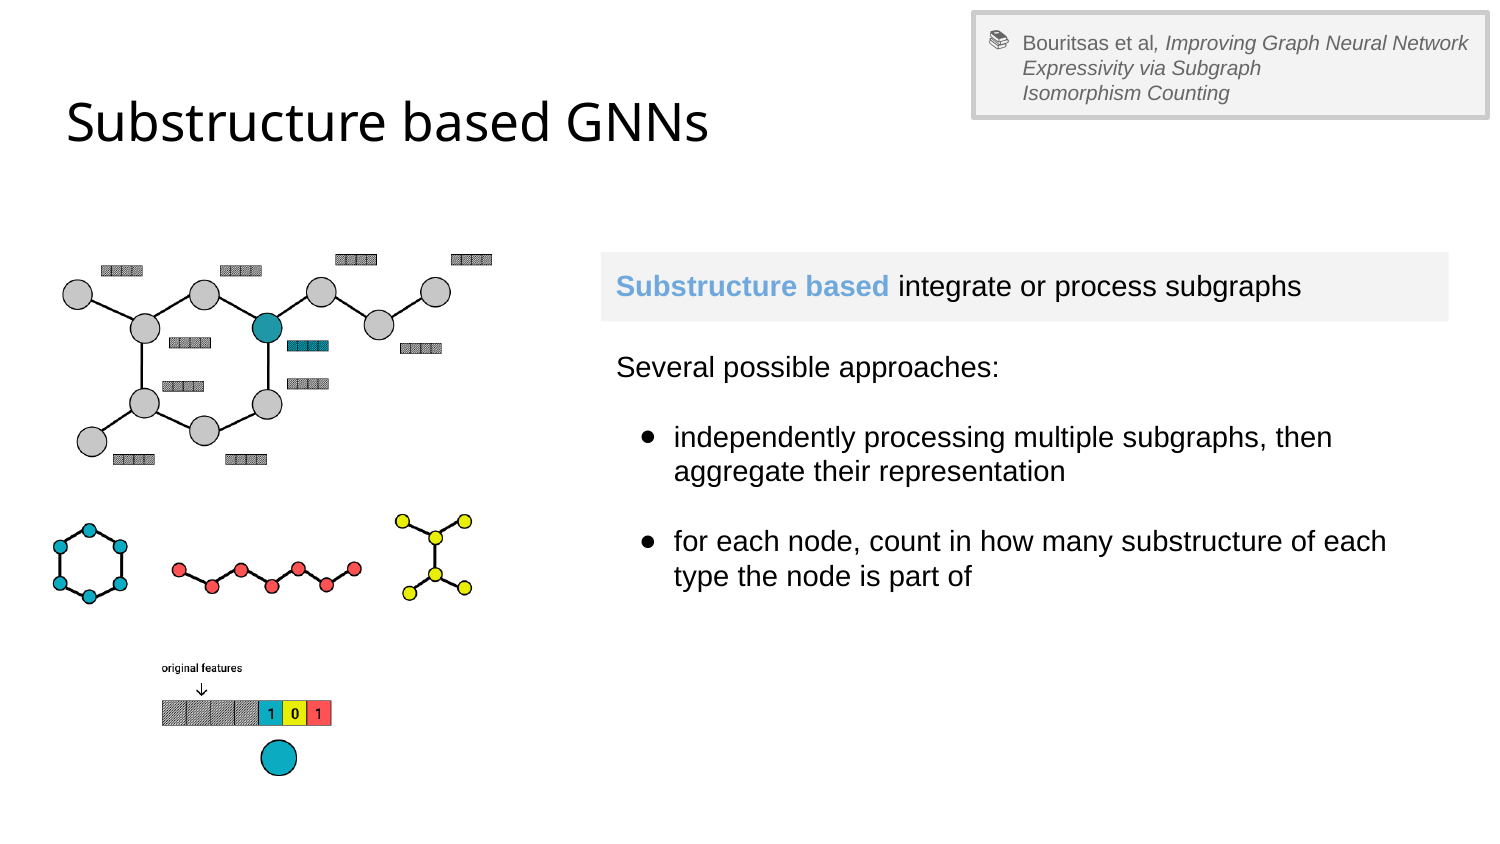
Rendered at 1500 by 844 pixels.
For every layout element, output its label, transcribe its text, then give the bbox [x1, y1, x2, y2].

text_box 📚 [973, 13, 1032, 64]
picture [59, 254, 492, 465]
picture [50, 511, 473, 776]
text_box Several possible approaches: independently processing multiple subgraphs, then aggregate their representation for each node, count in how many substructure of each type the node is part of [601, 321, 1449, 685]
text_box Bouritsas et al, Improving Graph Neural Network Expressivity via Subgraph Isomorphism Counting [1007, 14, 1500, 79]
title Substructure based GNNs [51, 72, 1449, 167]
text_box [973, 64, 1488, 118]
text_box Substructure based integrate or process subgraphs [600, 252, 1449, 322]
